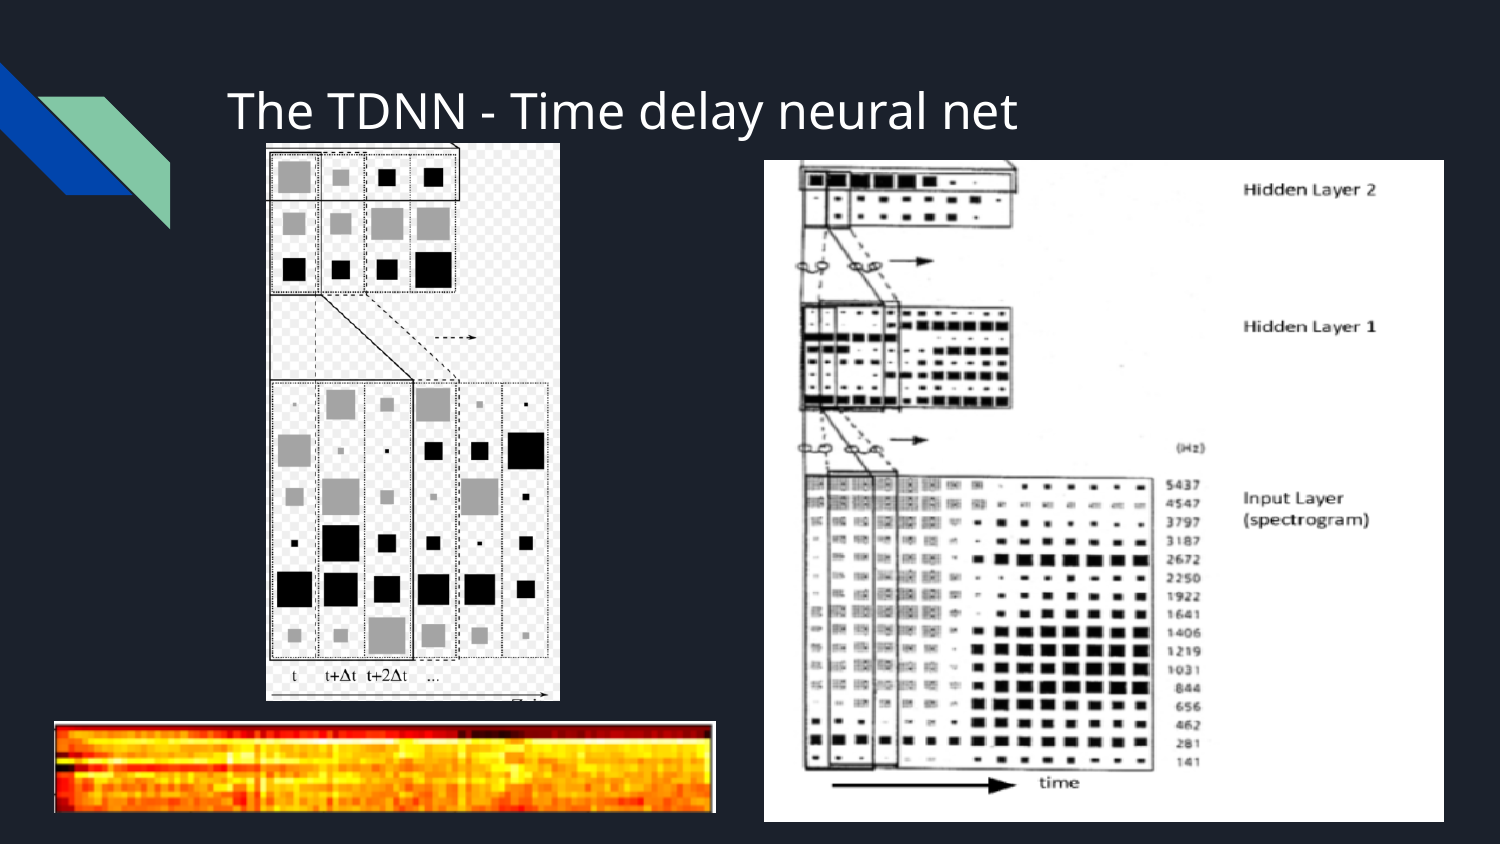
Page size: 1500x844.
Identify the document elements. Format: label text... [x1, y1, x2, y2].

picture [764, 160, 1444, 823]
picture [53, 721, 716, 813]
title The TDNN - Time delay neural net [212, 64, 1368, 215]
picture [266, 142, 561, 701]
